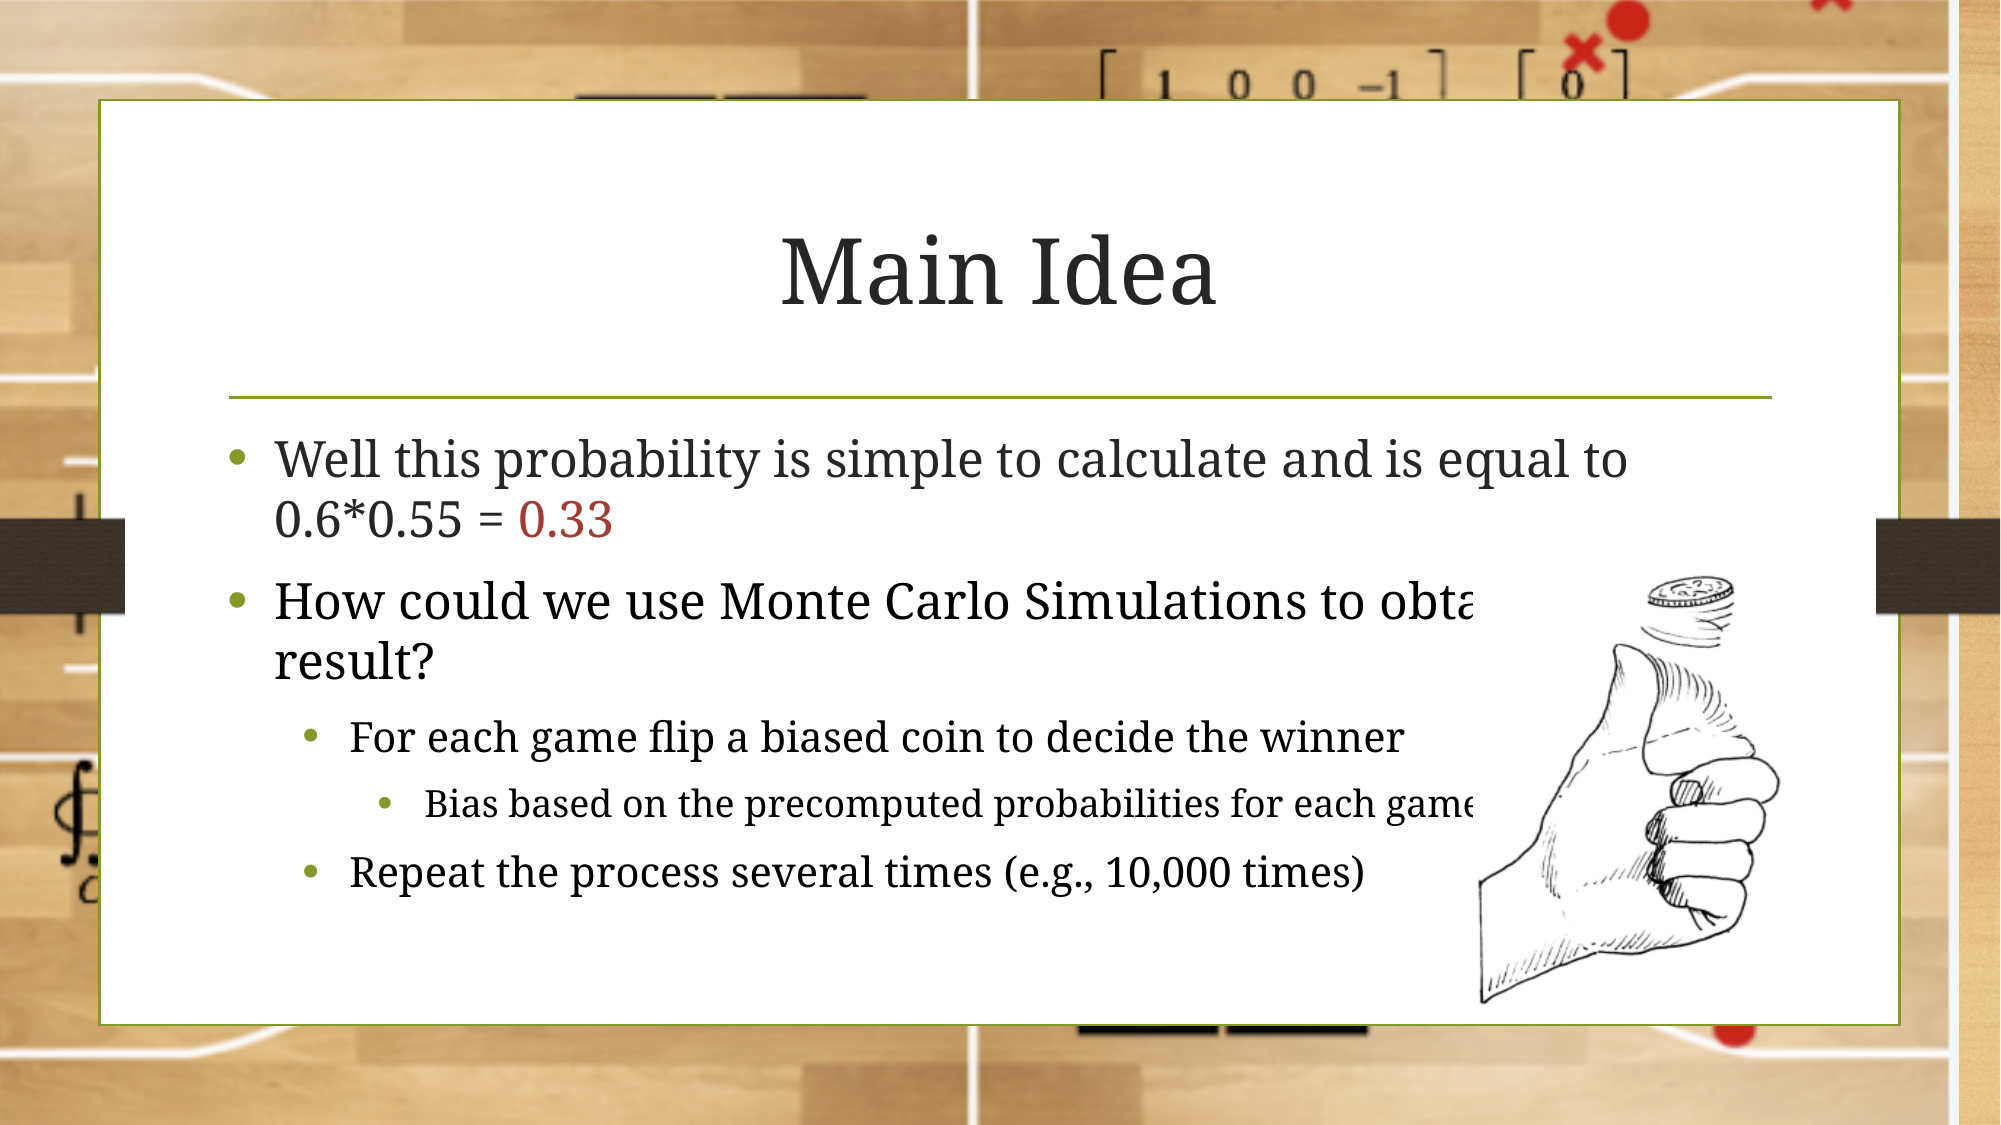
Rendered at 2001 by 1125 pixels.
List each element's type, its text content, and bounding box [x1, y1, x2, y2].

list Well this probability is simple to calculate and is equal to 0.6*0.55 = 0.33 How could we use Monte Carlo Simulations to obtain the same result? For each game flip a biased coin to decide the winner Bias based on the precomputed probabilities for each game Repeat the process several times (e.g., 10,000 times) [212, 419, 1788, 964]
title Main Idea [212, 161, 1788, 375]
picture [0, 0, 2001, 1125]
